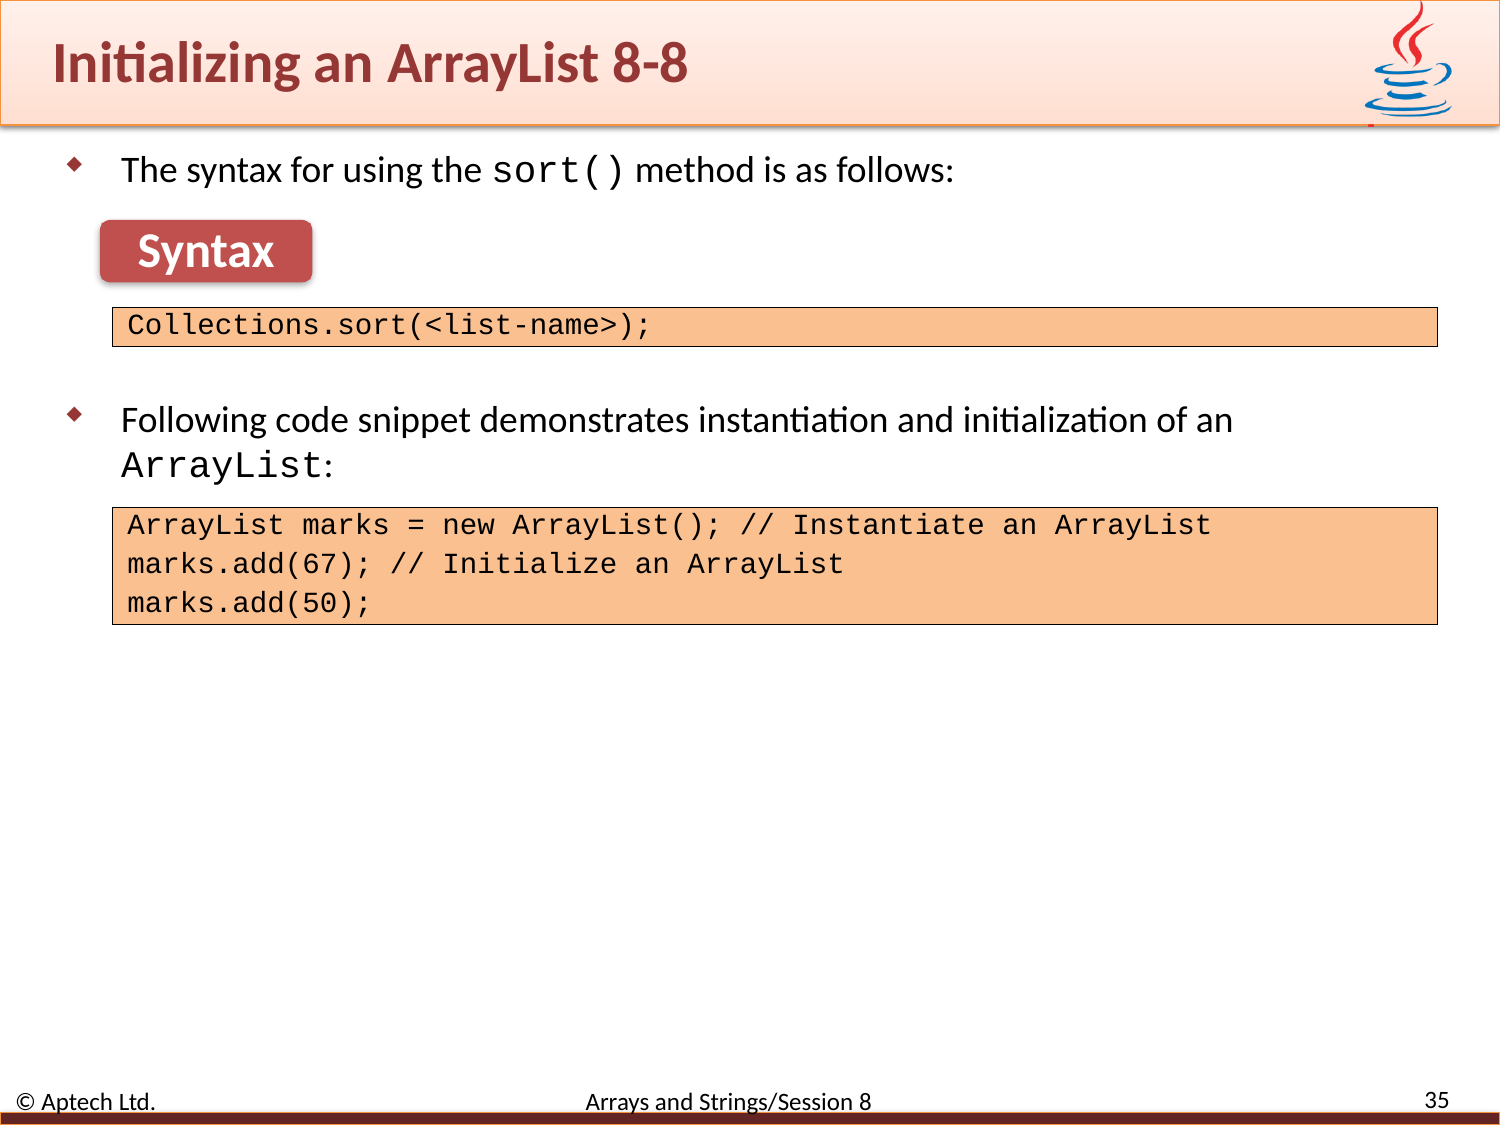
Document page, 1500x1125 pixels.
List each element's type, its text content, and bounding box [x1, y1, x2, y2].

text_box ArrayList marks = new ArrayList(); // Instantiate an ArrayList marks.add(67); // Initialize an ArrayList marks.add(50); [112, 507, 1438, 625]
text_box Following code snippet demonstrates instantiation and initialization of an ArrayList: [49, 387, 1463, 500]
title Initializing an ArrayList 8-8 [37, 24, 1288, 93]
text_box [99, 219, 313, 283]
slide_number 35 [1337, 1084, 1465, 1113]
picture [1362, 0, 1454, 127]
footer © Aptech Ltd. Arrays and Strings/Session 8 [0, 1087, 1325, 1113]
text_box The syntax for using the sort() method is as follows: [49, 137, 1463, 208]
text_box Collections.sort(<list-name>); [112, 307, 1438, 347]
